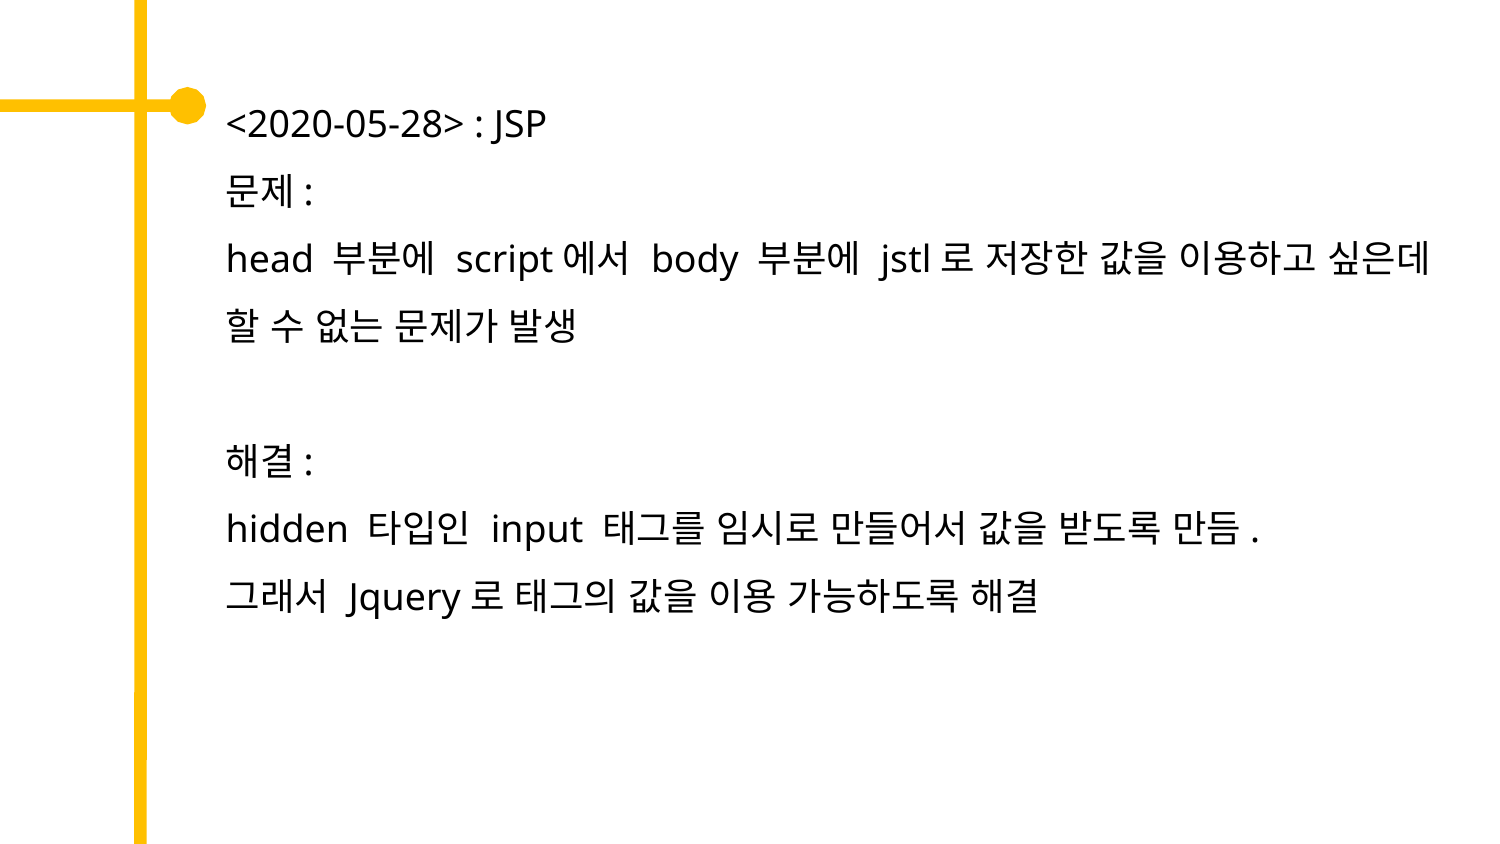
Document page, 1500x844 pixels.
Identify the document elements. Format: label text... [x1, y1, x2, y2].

text_box <2020-05-28> : JSP 문제: head 부분에 script에서 body 부분에 jstl로 저장한 값을 이용하고 싶은데 할 수 없는 문제가 발생 해결: hidden 타입인 input 태그를 임시로 만들어서 값을 받도록 만듬. 그래서 Jquery로 태그의 값을 이용 가능하도록 해결 [210, 70, 1448, 696]
